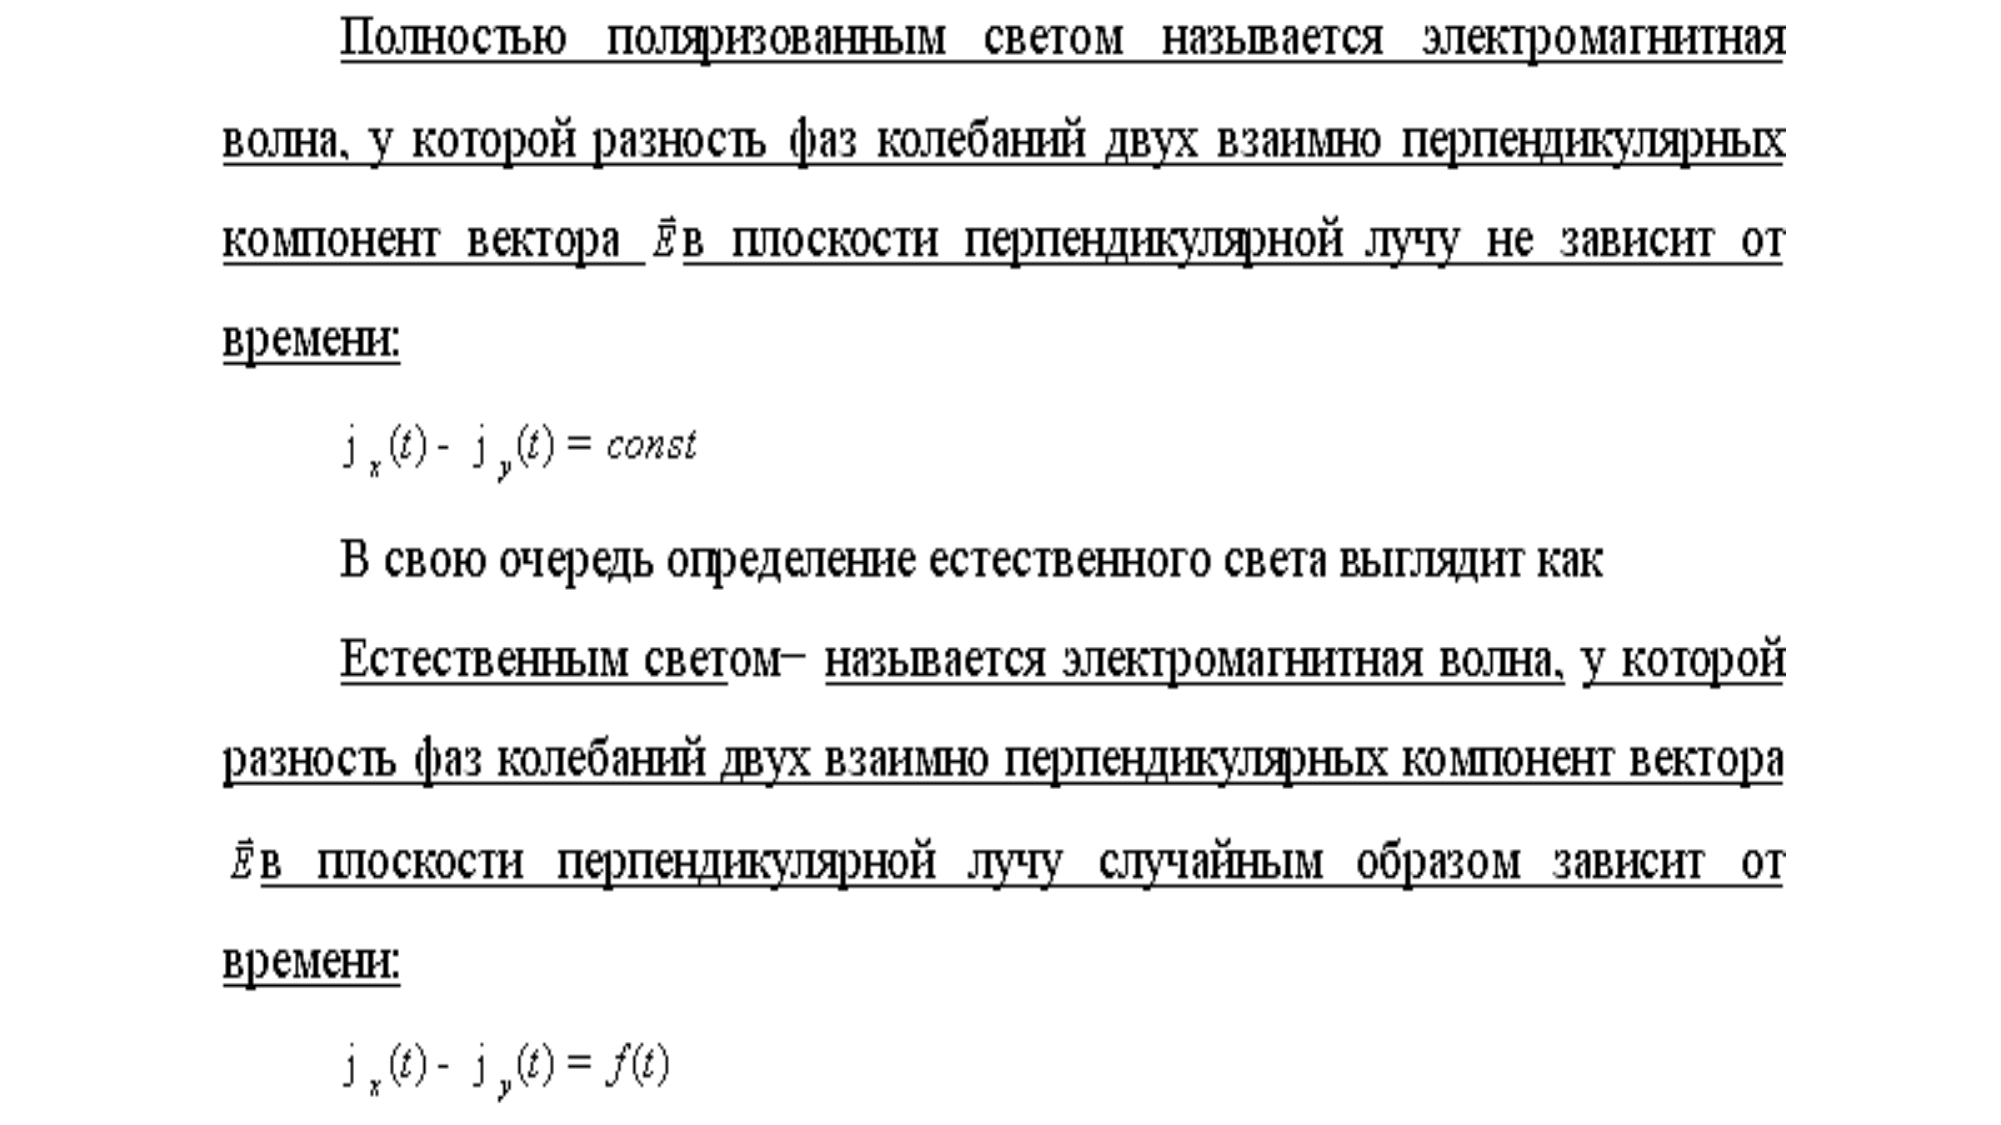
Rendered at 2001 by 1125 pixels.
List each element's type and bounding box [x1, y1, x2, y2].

picture [214, 0, 1786, 1125]
